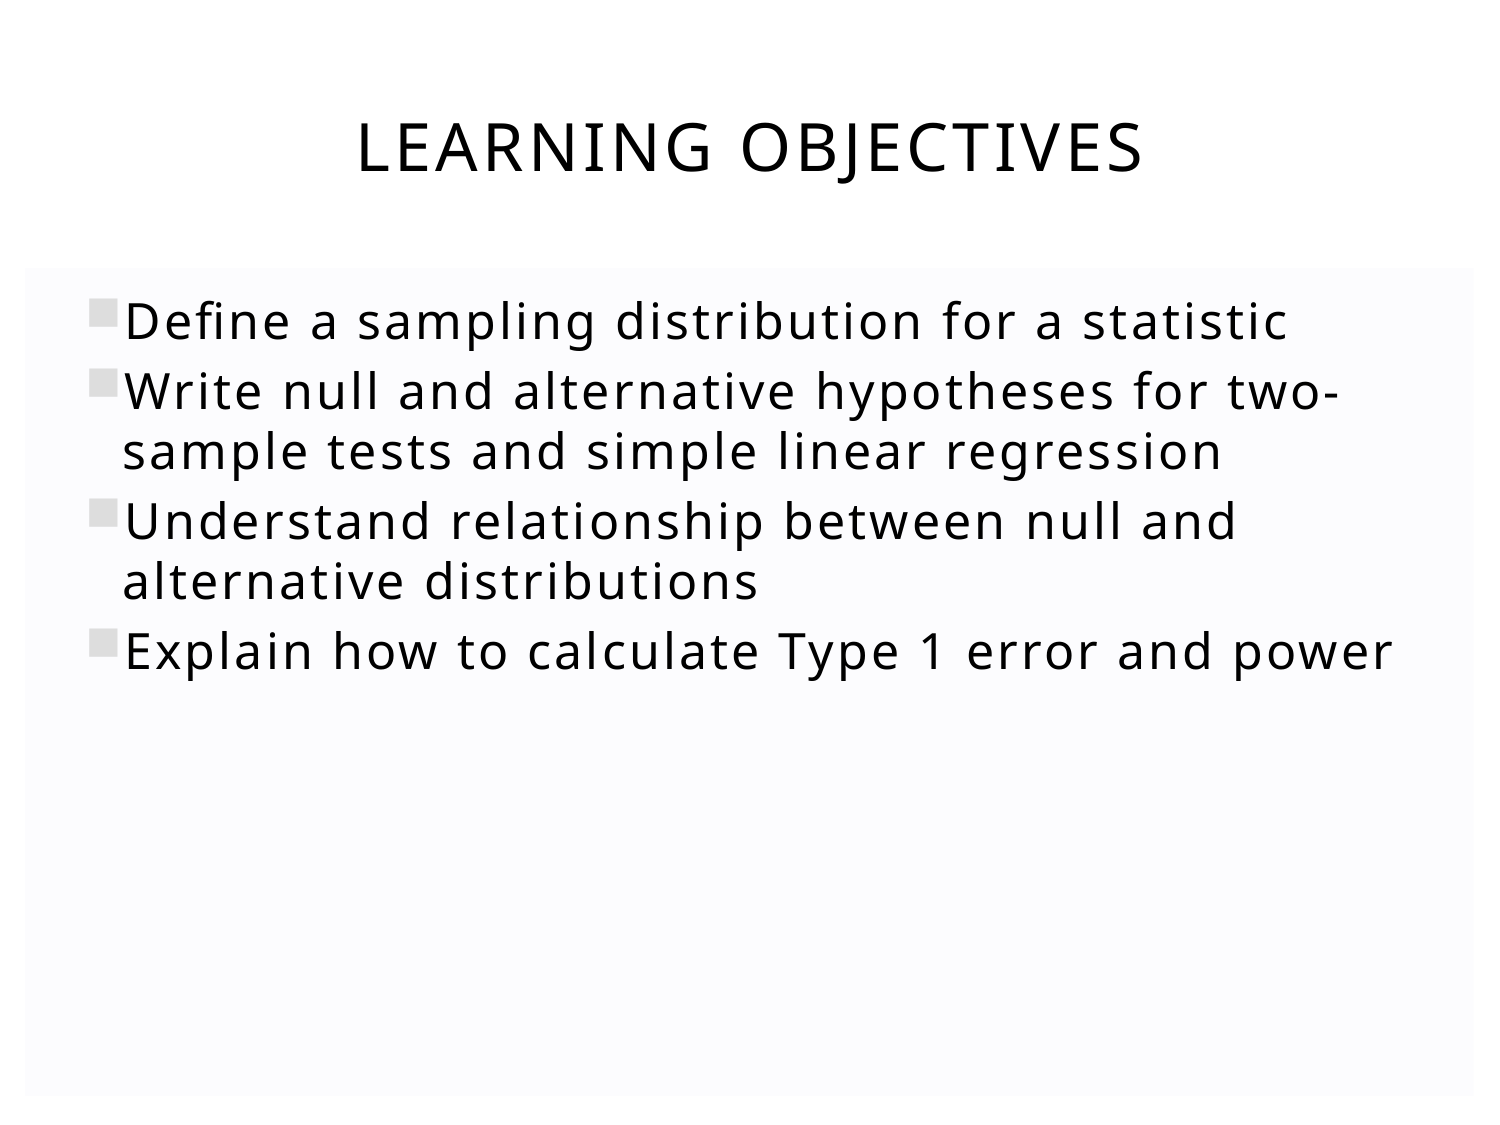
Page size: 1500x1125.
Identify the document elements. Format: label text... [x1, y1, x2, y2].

title Learning objectives [62, 58, 1438, 232]
list Define a sampling distribution for a statistic Write null and alternative hypotheses for two-sample tests and simple linear regression Understand relationship between null and alternative distributions Explain how to calculate Type 1 error and power [62, 281, 1442, 1125]
